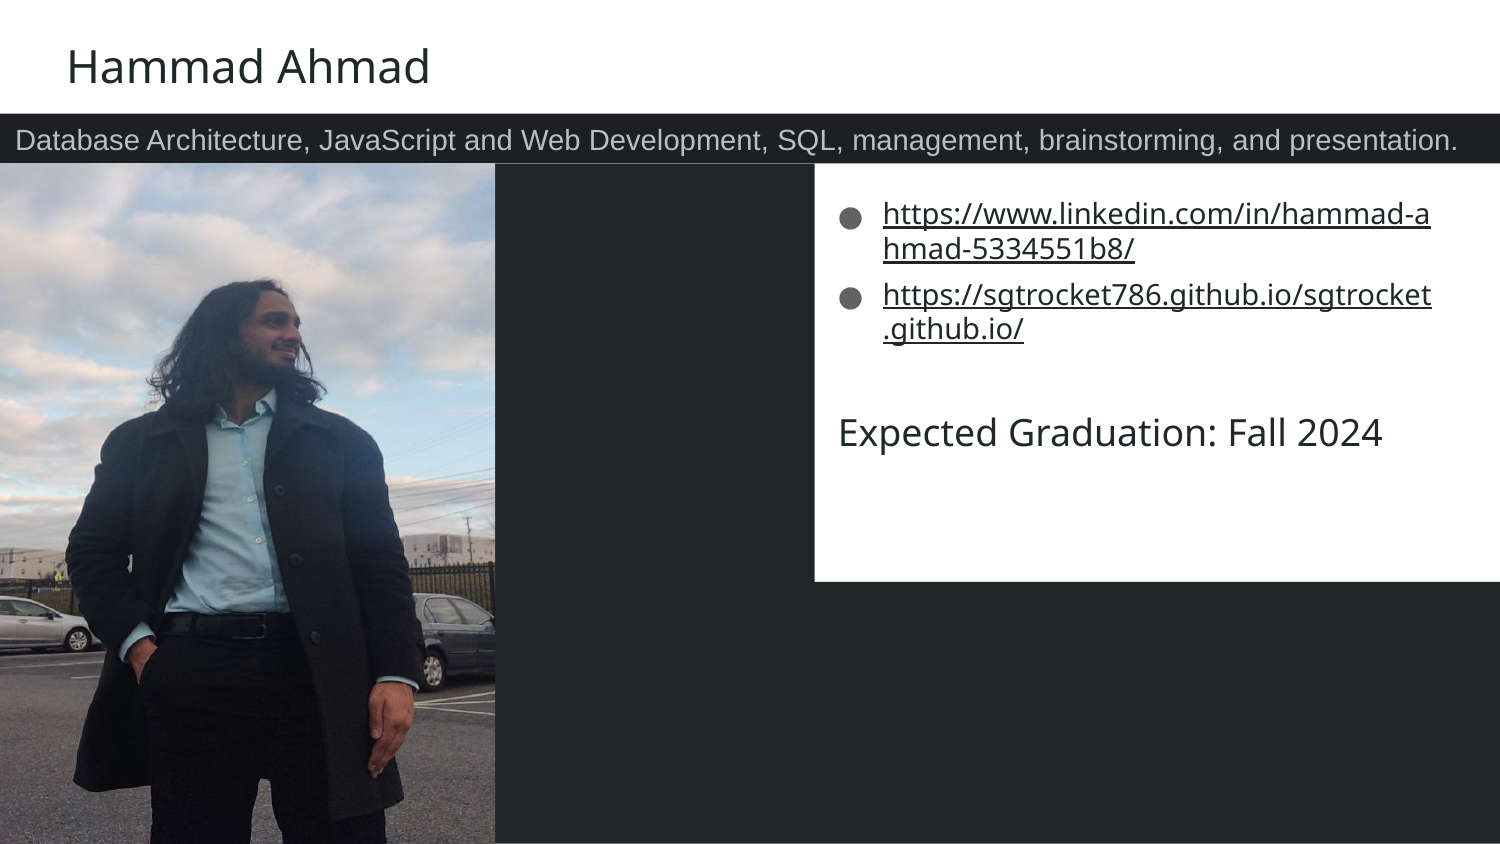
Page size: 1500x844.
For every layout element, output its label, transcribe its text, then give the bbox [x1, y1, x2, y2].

text_box [494, 162, 817, 584]
picture [0, 163, 496, 844]
text_box [500, 580, 1500, 844]
title Hammad Ahmad [51, 23, 1449, 113]
text_box Database Architecture, JavaScript and Web Development, SQL, management, brainstorming, and presentation. [0, 113, 1500, 164]
list https://www.linkedin.com/in/hammad-ahmad-5334551b8/ https://sgtrocket786.github.io/sgtrocket.github.io/ Expected Graduation: Fall 2024 [817, 173, 1449, 572]
